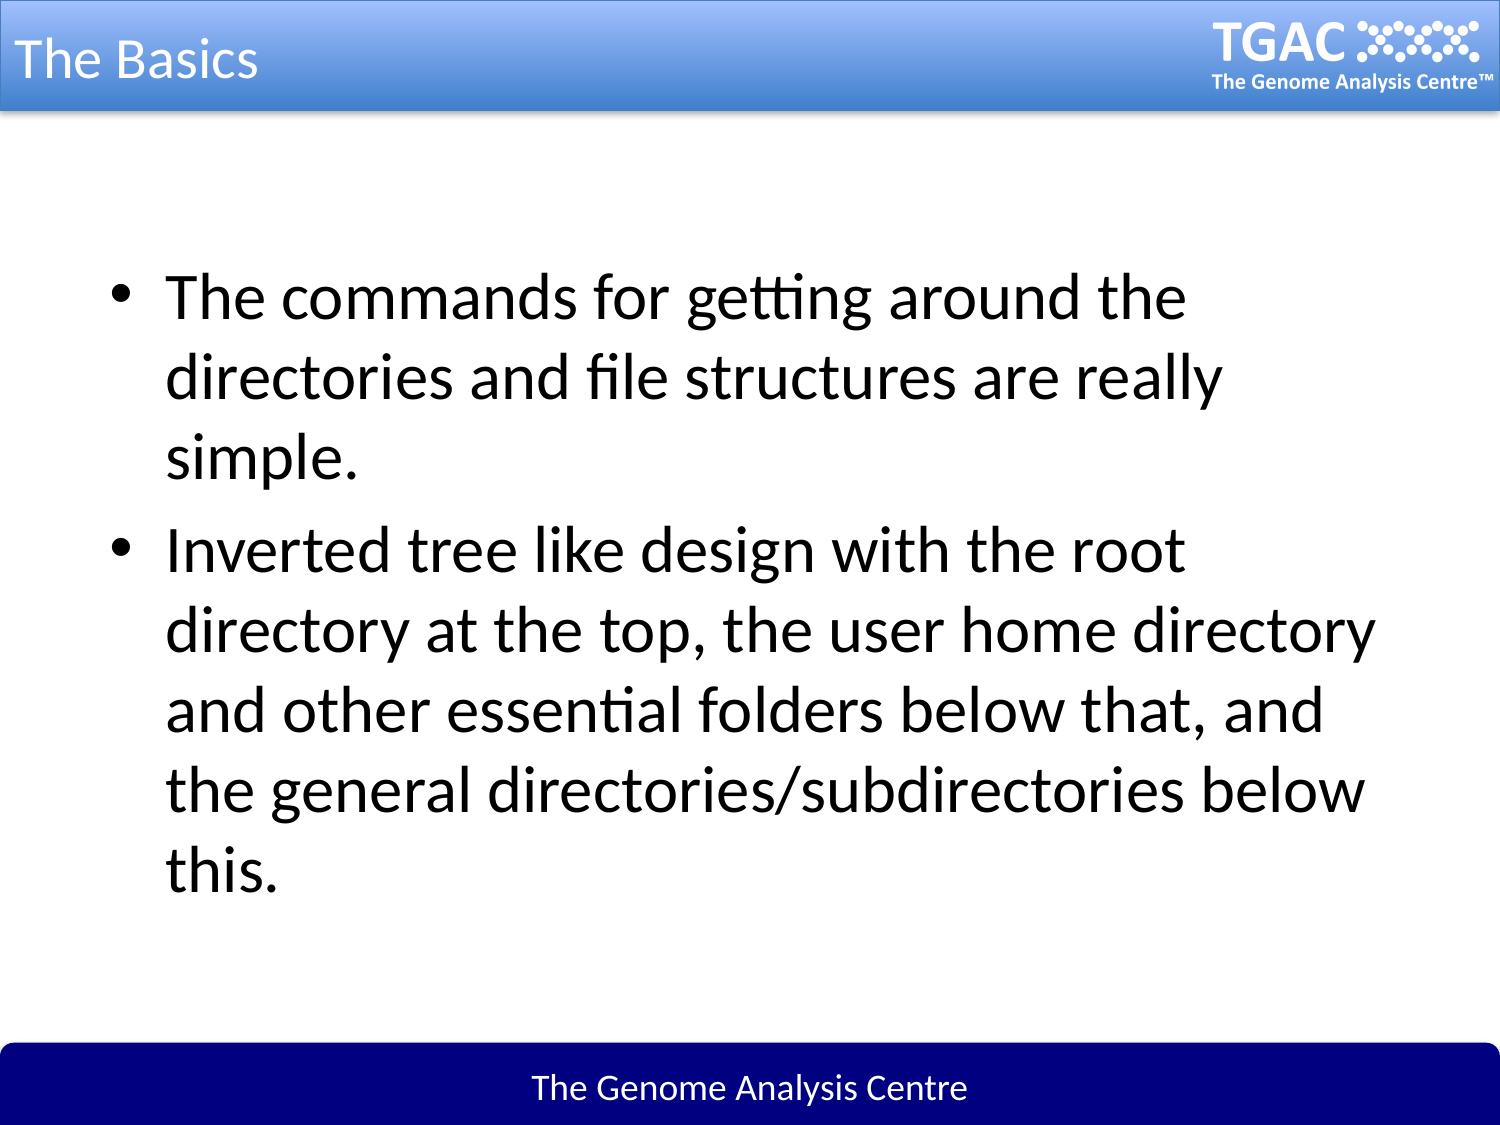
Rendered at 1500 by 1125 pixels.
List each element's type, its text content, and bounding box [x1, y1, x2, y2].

text_box The Basics [0, 0, 1500, 111]
picture [1205, 15, 1500, 95]
text_box The Genome Analysis Centre [0, 1041, 1500, 1125]
list The commands for getting around the directories and file structures are really simple. Inverted tree like design with the root directory at the top, the user home directory and other essential folders below that, and the general directories/subdirectories below this. [94, 151, 1445, 967]
